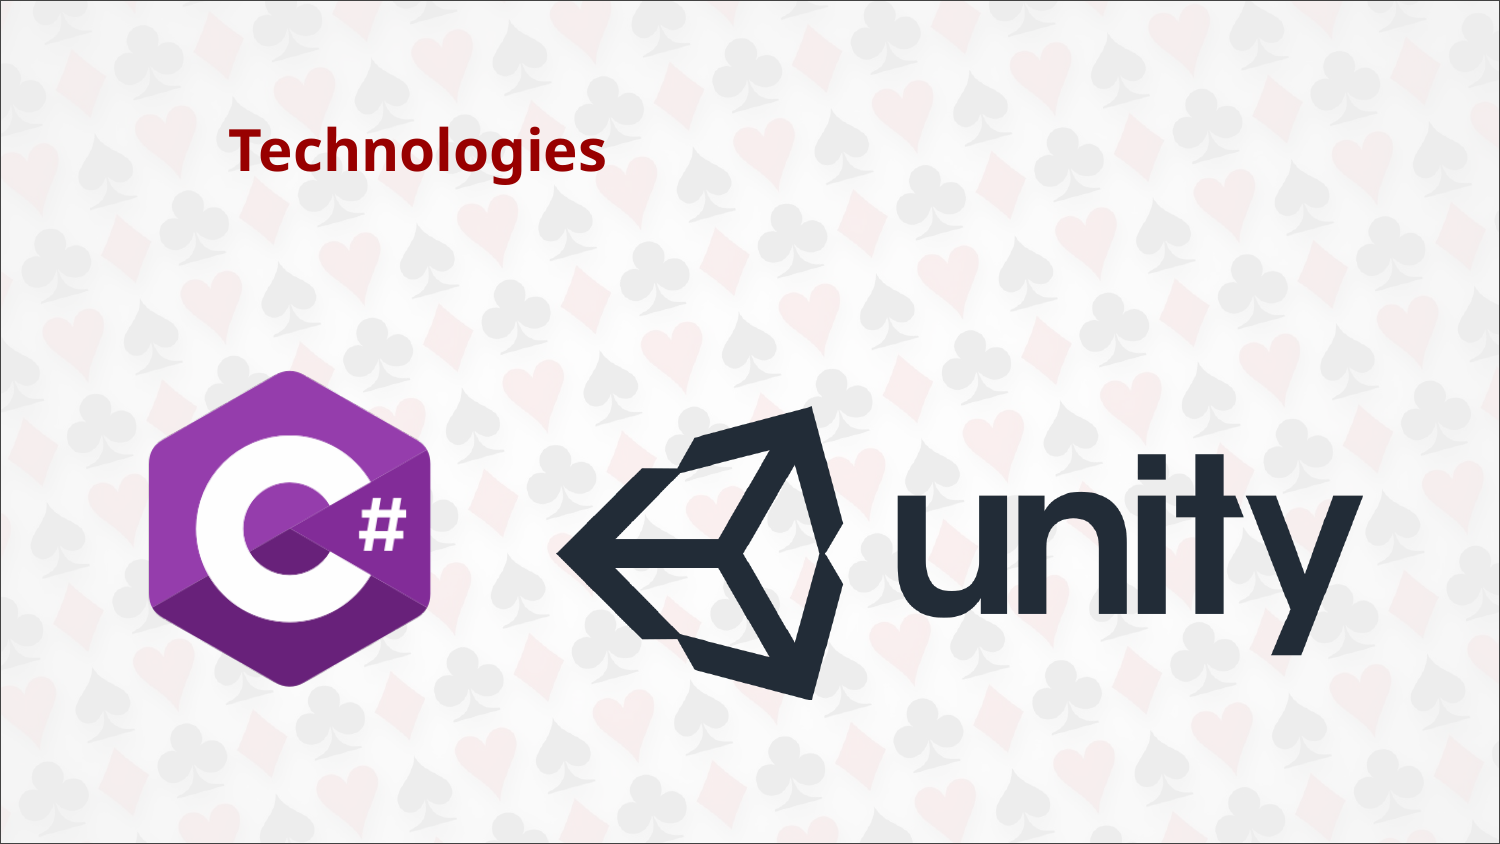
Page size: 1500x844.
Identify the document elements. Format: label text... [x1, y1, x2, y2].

title Technologies [213, 98, 1368, 263]
picture [24, 261, 1363, 794]
